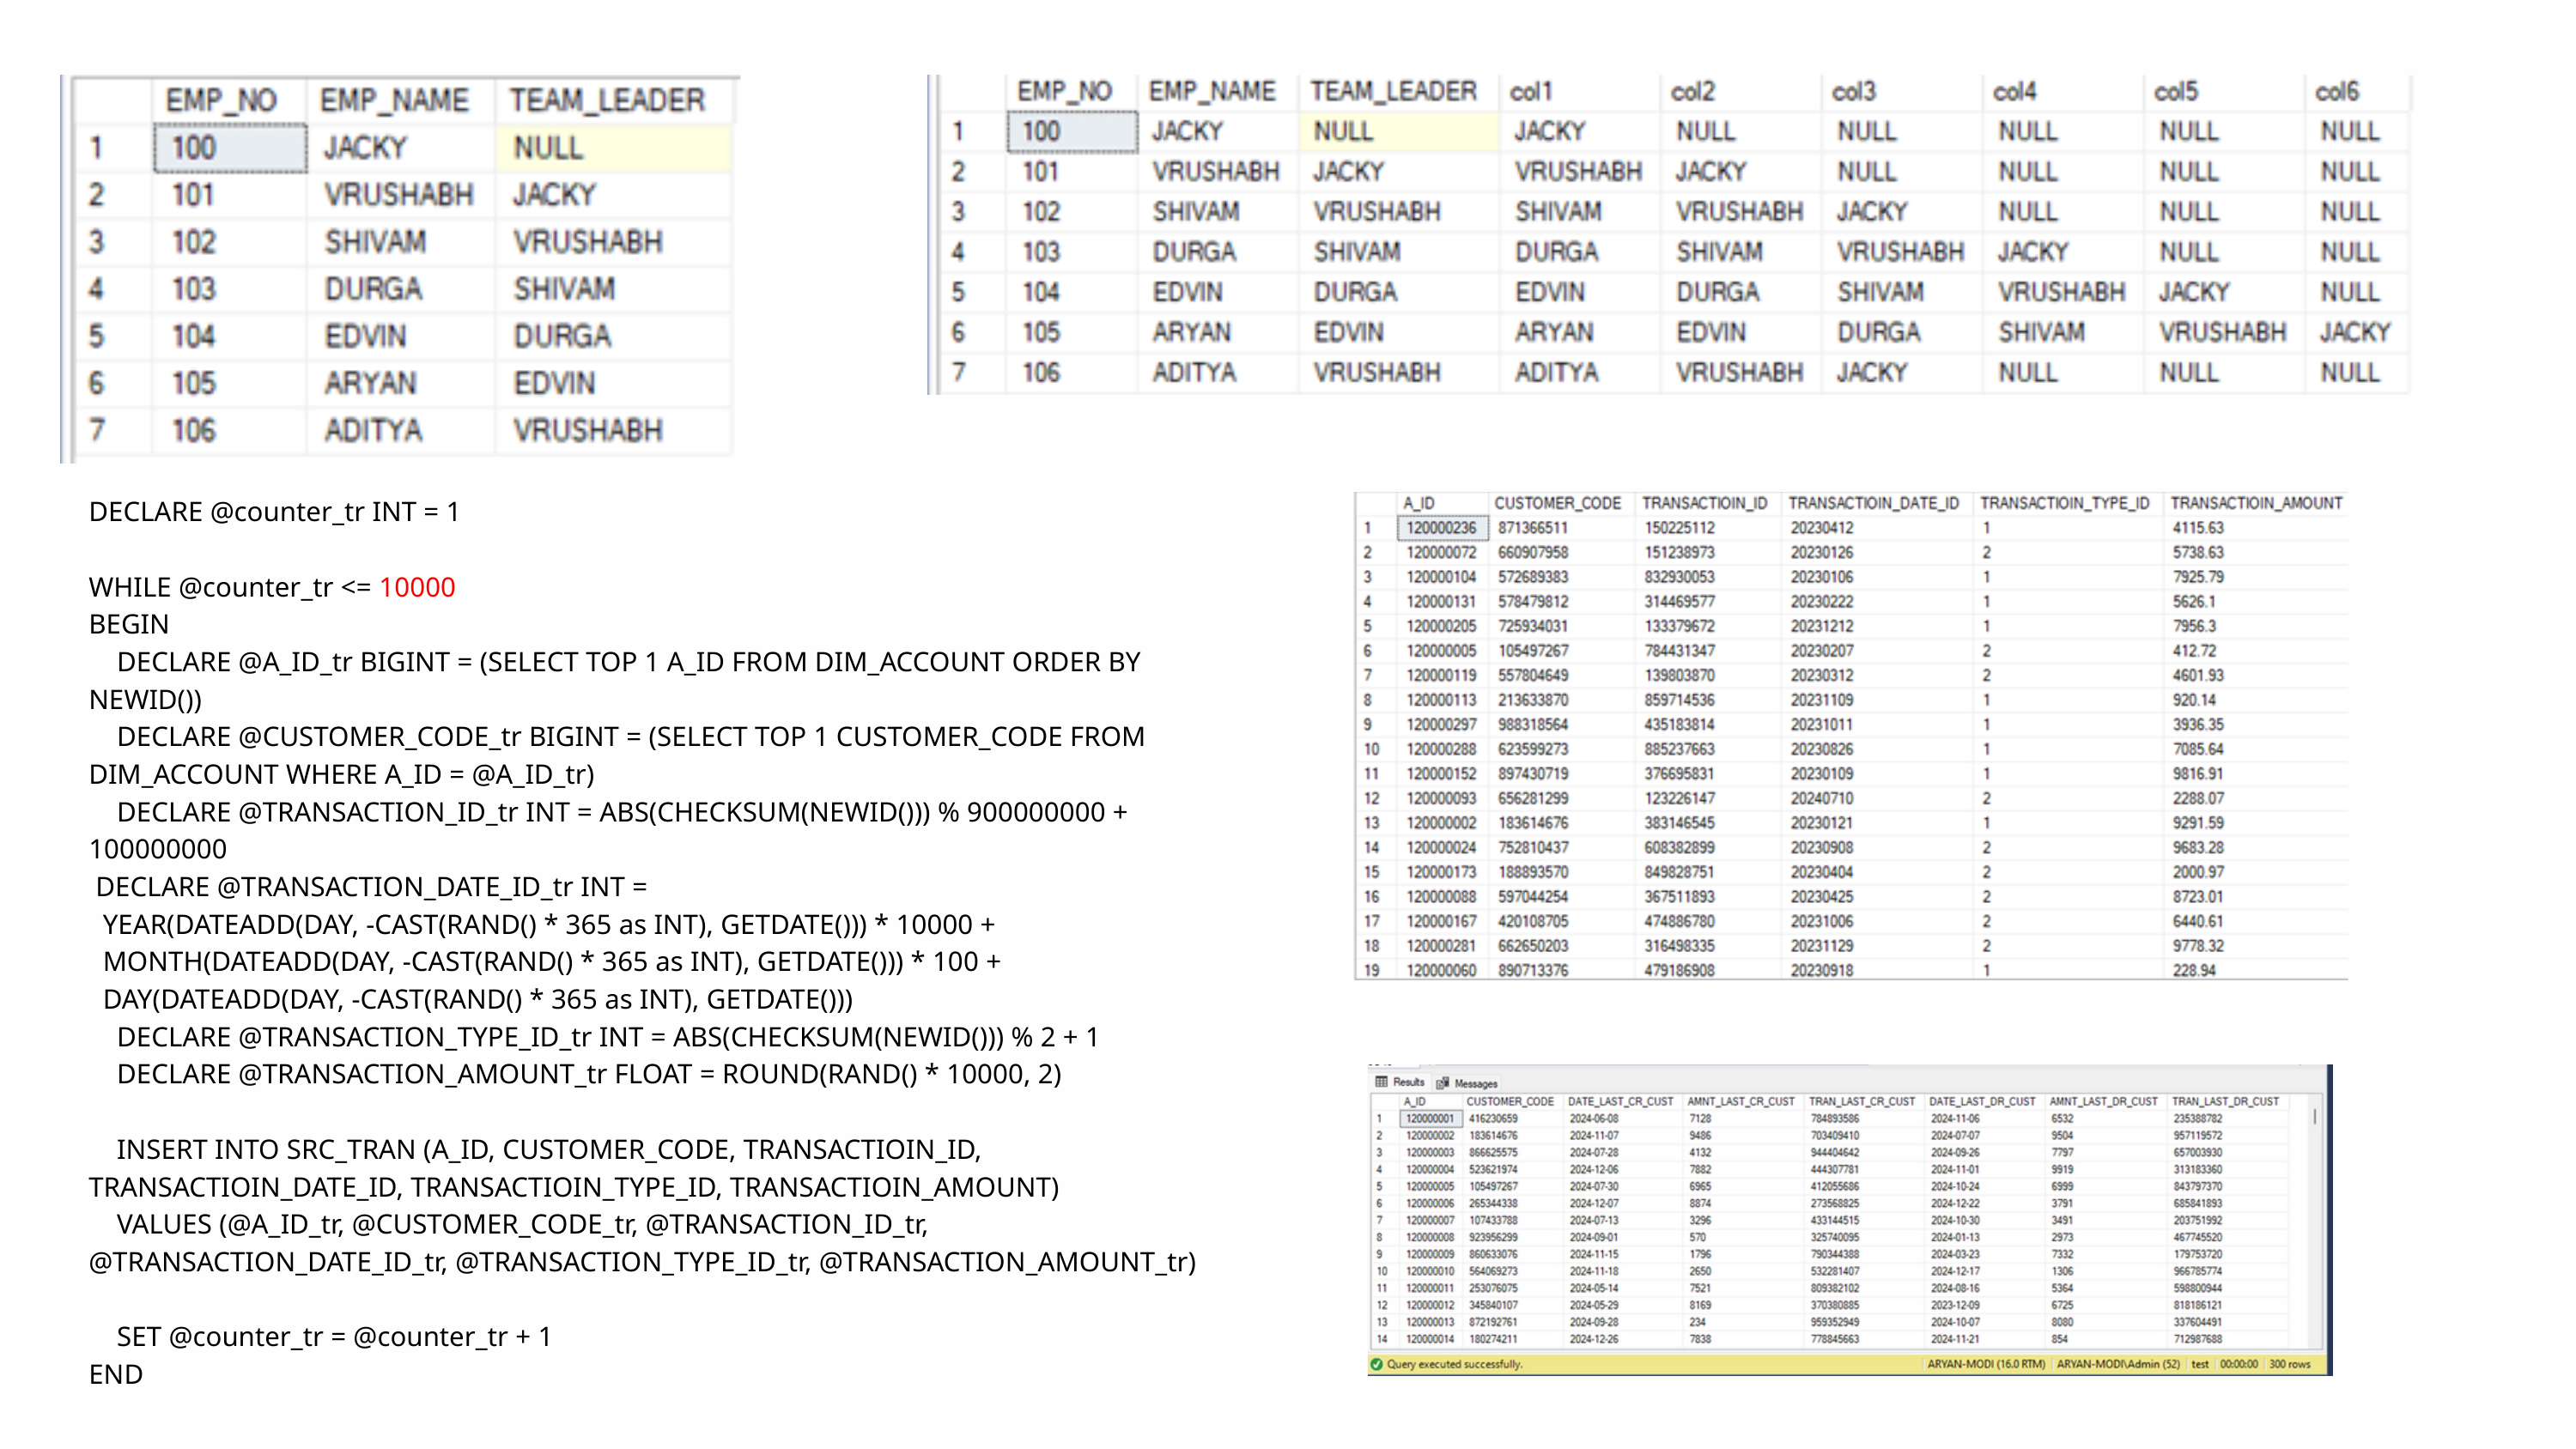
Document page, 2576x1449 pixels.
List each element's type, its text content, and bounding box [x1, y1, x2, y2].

text_box [1367, 1064, 2333, 1376]
text_box [1352, 492, 2348, 980]
text_box [927, 75, 2432, 395]
text_box [60, 75, 741, 464]
text_box DECLARE @counter_tr INT = 1 WHILE @counter_tr <= 10000 BEGIN DECLARE @A_ID_tr BIGINT = (SELECT TOP 1 A_ID FROM DIM_ACCOUNT ORDER BY NEWID()) DECLARE @CUSTOMER_CODE_tr BIGINT = (SELECT TOP 1 CUSTOMER_CODE FROM DIM_ACCOUNT WHERE A_ID = @A_ID_tr) DECLARE @TRANSACTION_ID_tr INT = ABS(CHECKSUM(NEWID())) % 900000000 + 100000000 DECLARE @TRANSACTION_DATE_ID_tr INT = YEAR(DATEADD(DAY, -CAST(RAND() * 365 as INT), GETDATE())) * 10000 + MONTH(DATEADD(DAY, -CAST(RAND() * 365 as INT), GETDATE())) * 100 + DAY(DATEADD(DAY, -CAST(RAND() * 365 as INT), GETDATE())) DECLARE @TRANSACTION_TYPE_ID_tr INT = ABS(CHECKSUM(NEWID())) % 2 + 1 DECLARE @TRANSACTION_AMOUNT_tr FLOAT = ROUND(RAND() * 10000, 2) INSERT INTO SRC_TRAN (A_ID, CUSTOMER_CODE, TRANSACTIOIN_ID, TRANSACTIOIN_DATE_ID, TRANSACTIOIN_TYPE_ID, TRANSACTIOIN_AMOUNT) VALUES (@A_ID_tr, @CUSTOMER_CODE_tr, @TRANSACTION_ID_tr, @TRANSACTION_DATE_ID_tr, @TRANSACTION_TYPE_ID_tr, @TRANSACTION_AMOUNT_tr) SET @counter_tr = @counter_tr + 1 END [88, 489, 1255, 1390]
